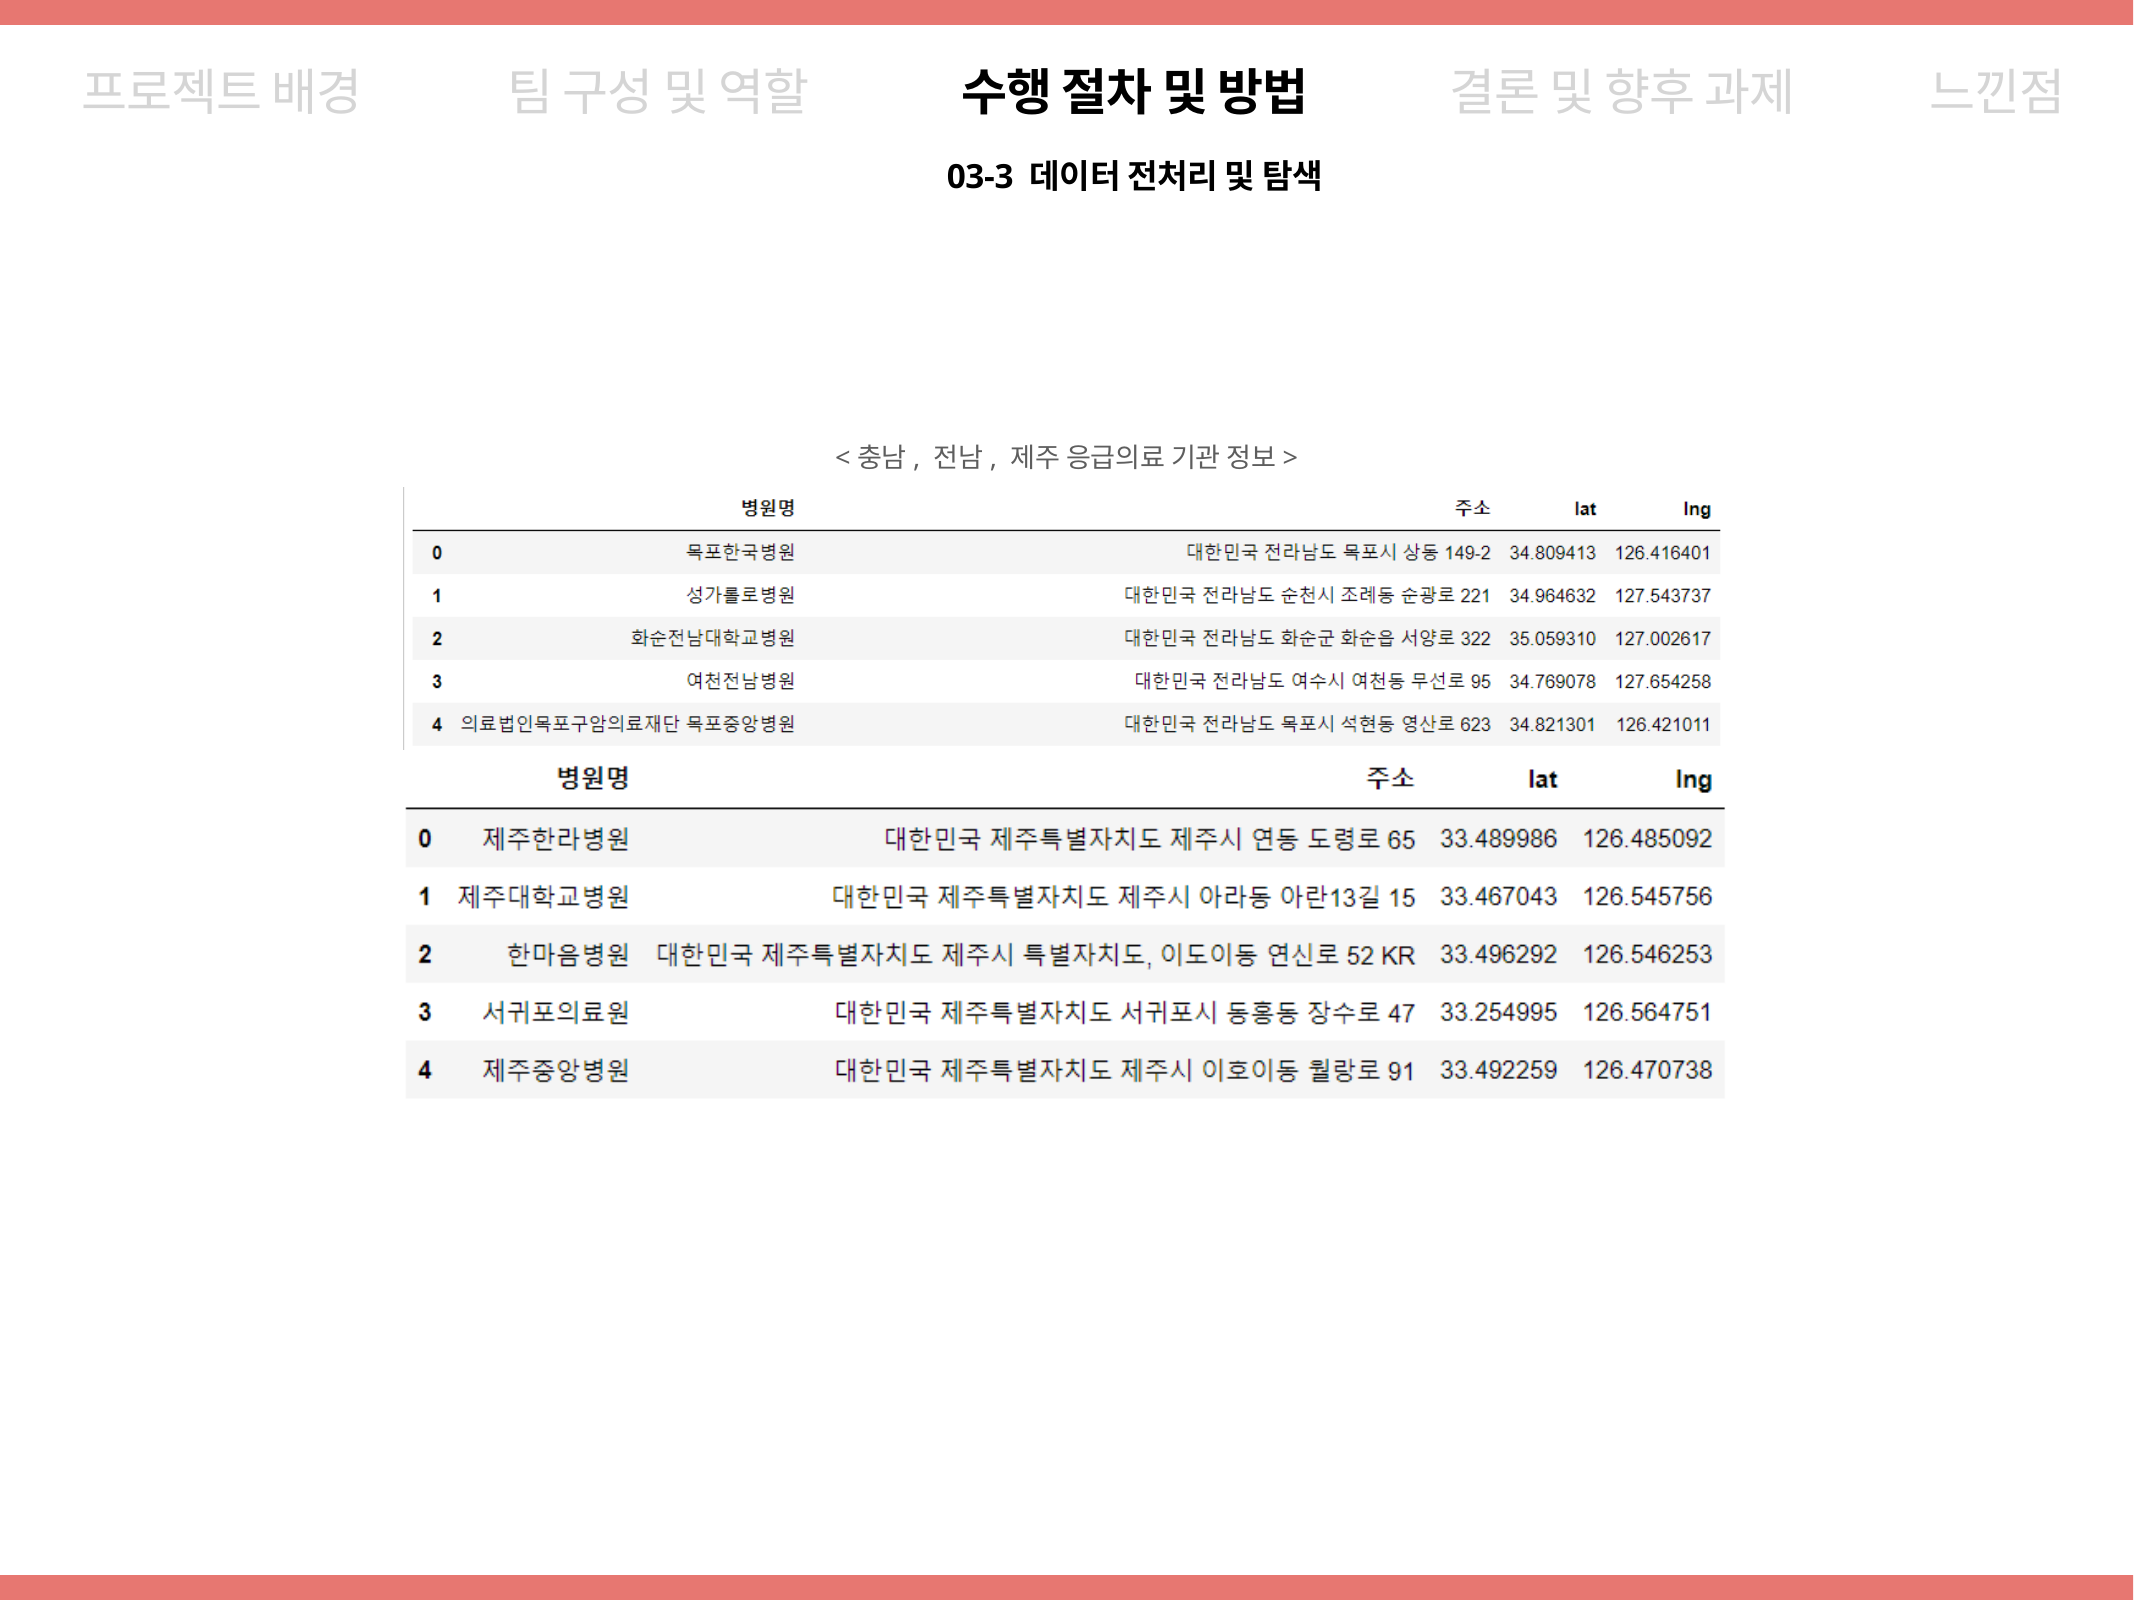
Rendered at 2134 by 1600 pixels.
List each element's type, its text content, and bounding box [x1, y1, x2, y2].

text_box 팀 구성 및 역할 [427, 59, 892, 130]
text_box [0, 0, 2134, 25]
text_box [0, 1575, 2134, 1600]
text_box 결론 및 향후 과제 [1379, 59, 1839, 130]
text_box 03-3 데이터 전처리 및 탐색 [938, 147, 1332, 204]
text_box 프로젝트 배경 [17, 59, 427, 130]
picture [398, 487, 1735, 1100]
text_box <충남, 전남, 제주 응급의료 기관 정보> [826, 431, 1307, 481]
text_box 수행 절차 및 방법 [892, 59, 1378, 130]
text_box 느낀점 [1839, 59, 2134, 130]
